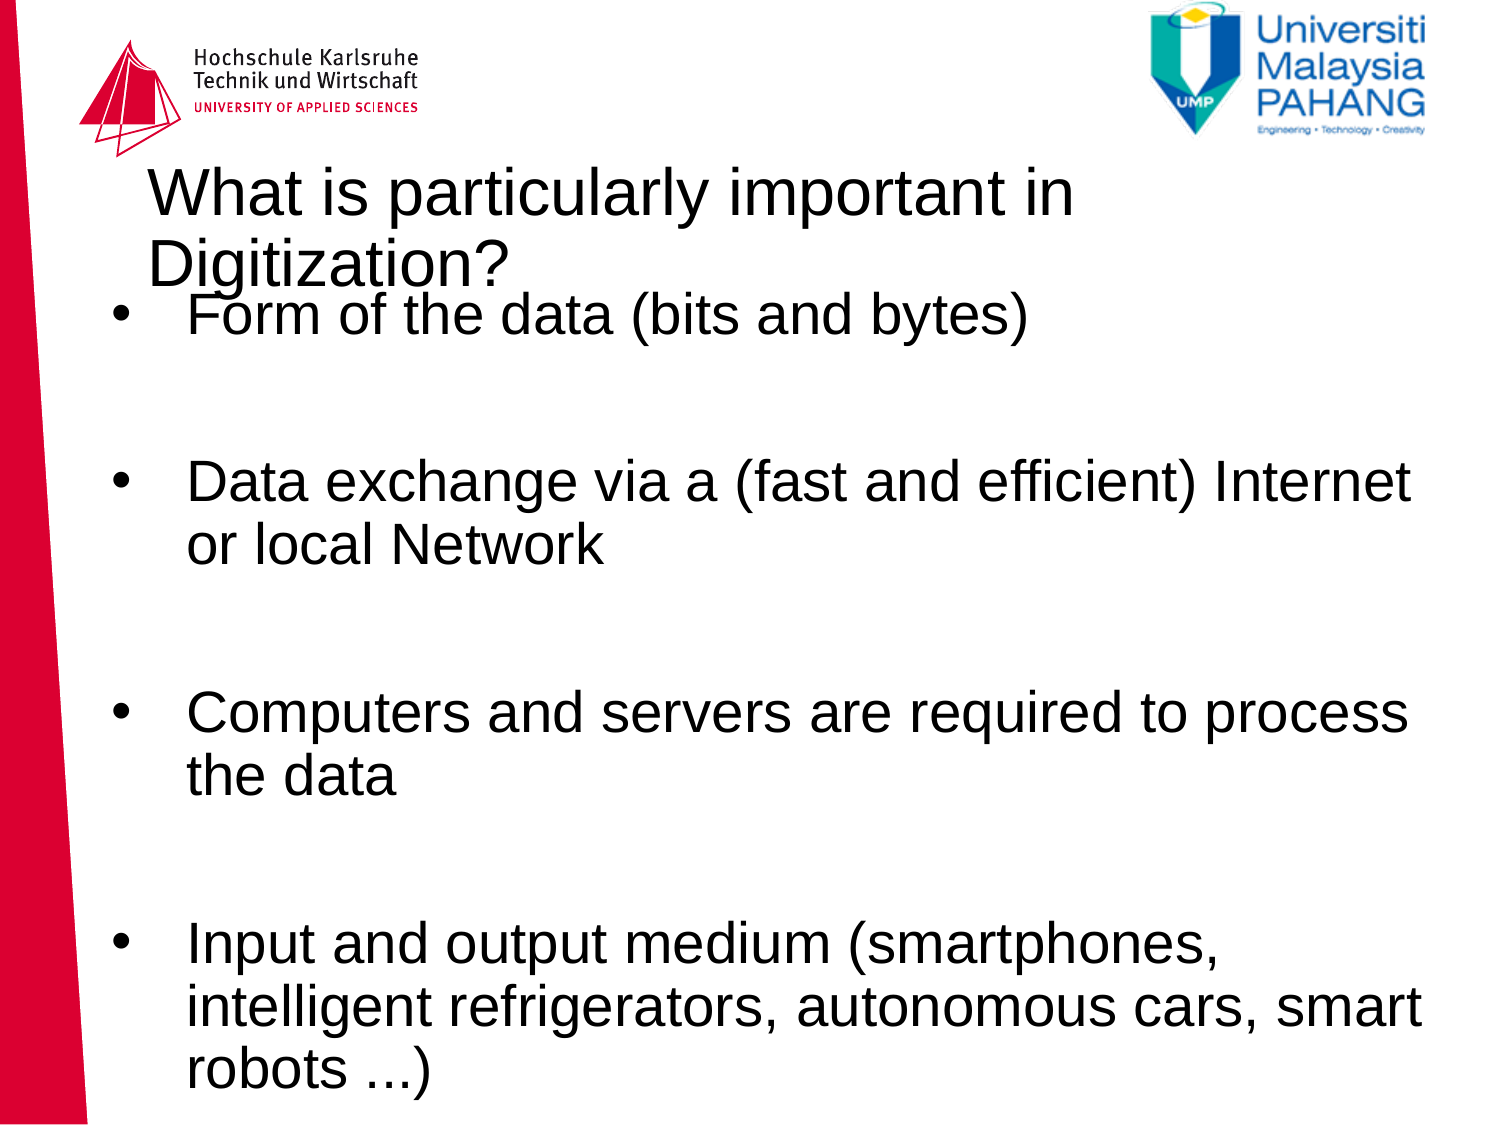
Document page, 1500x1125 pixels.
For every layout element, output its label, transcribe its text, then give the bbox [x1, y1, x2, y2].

subtitle Form of the data (bits and bytes) Data exchange via a (fast and efficient) Internet or local Network Computers and servers are required to process the data Input and output medium (smartphones, intelligent refrigerators, autonomous cars, smart robots ...) [111, 340, 1462, 1046]
title What is particularly important in Digitization? [147, 145, 1425, 313]
picture [1148, 0, 1425, 141]
